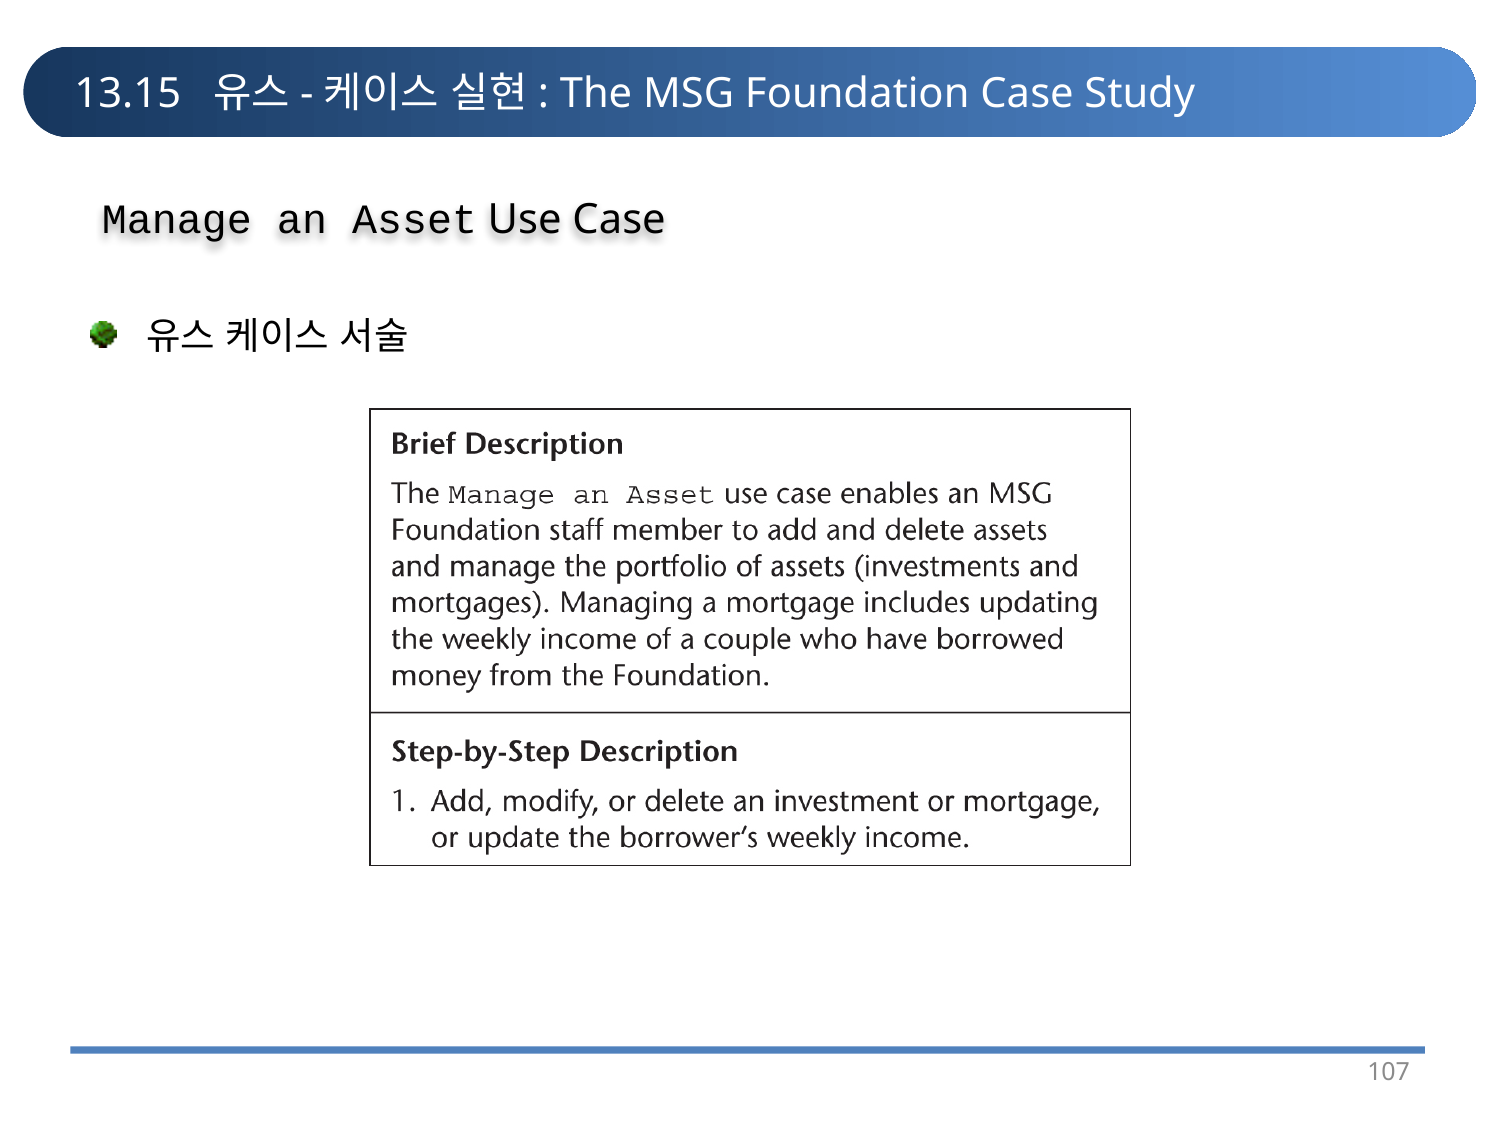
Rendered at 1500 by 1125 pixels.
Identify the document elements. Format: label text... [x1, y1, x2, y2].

slide_number 107 [1074, 1042, 1425, 1103]
list 유스 케이스 서술 [75, 290, 1447, 1005]
picture [369, 408, 1131, 866]
list Manage an Asset Use Case [60, 180, 707, 255]
title 13.15 유스-케이스 실현: The MSG Foundation Case Study [59, 56, 1410, 126]
picture [90, 321, 117, 348]
